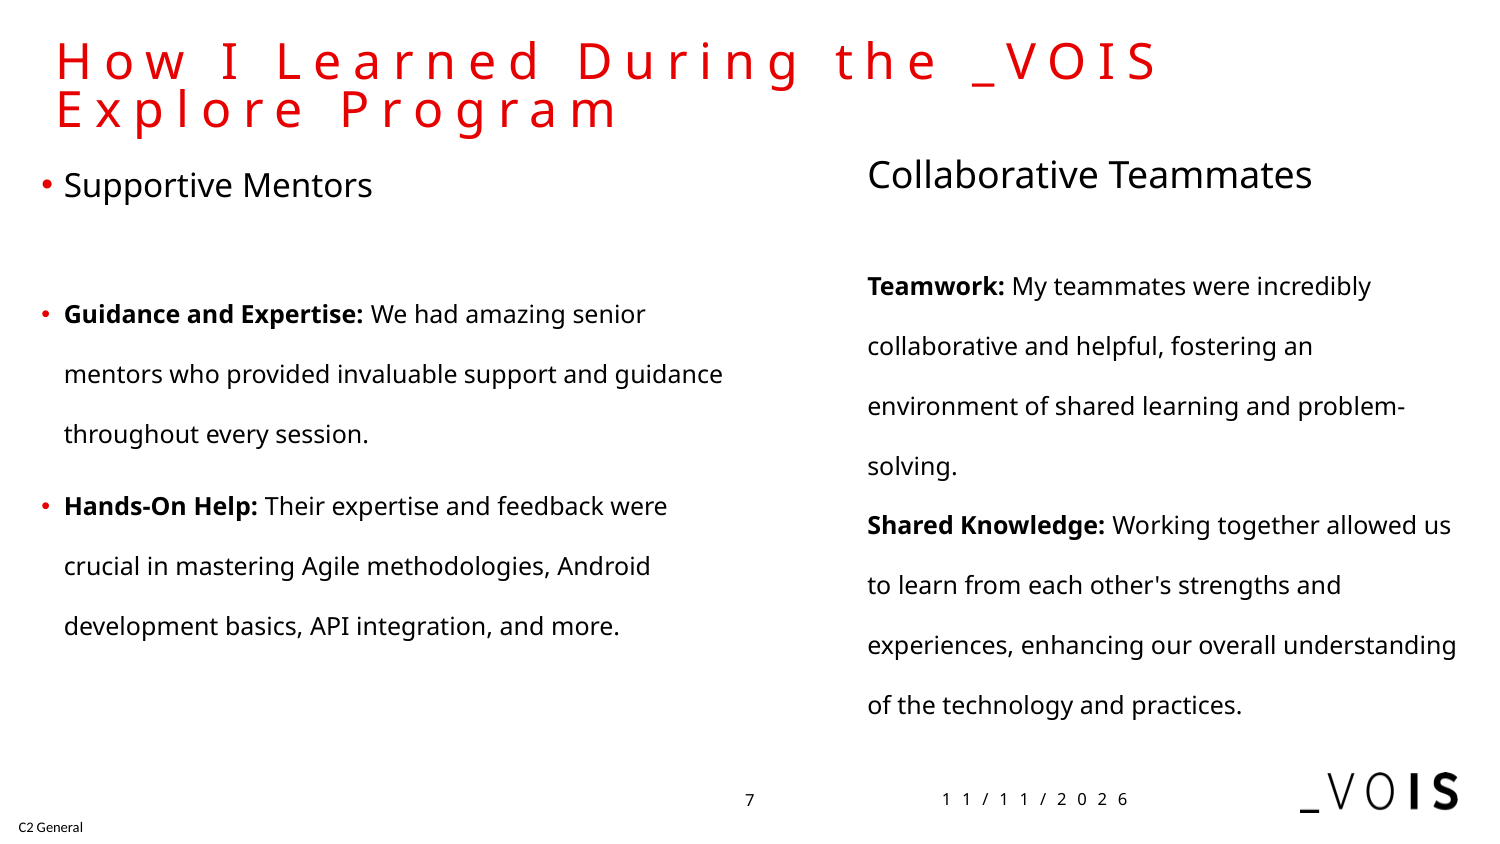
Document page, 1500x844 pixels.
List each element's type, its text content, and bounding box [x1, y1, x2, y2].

title How I Learned During the _VOIS Explore Program [41, 33, 1459, 144]
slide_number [941, 772, 1266, 813]
slide_number 7 [716, 773, 784, 813]
list Supportive Mentors Guidance and Expertise: We had amazing senior mentors who provided invaluable support and guidance throughout every session. Hands-On Help: Their expertise and feedback were crucial in mastering Agile methodologies, Android development basics, API integration, and more. [41, 163, 733, 735]
text_box Collaborative Teammates Teamwork: My teammates were incredibly collaborative and helpful, fostering an environment of shared learning and problem-solving. Shared Knowledge: Working together allowed us to learn from each other's strengths and experiences, enhancing our overall understanding of the technology and practices. [852, 143, 1474, 772]
picture [1300, 772, 1458, 813]
